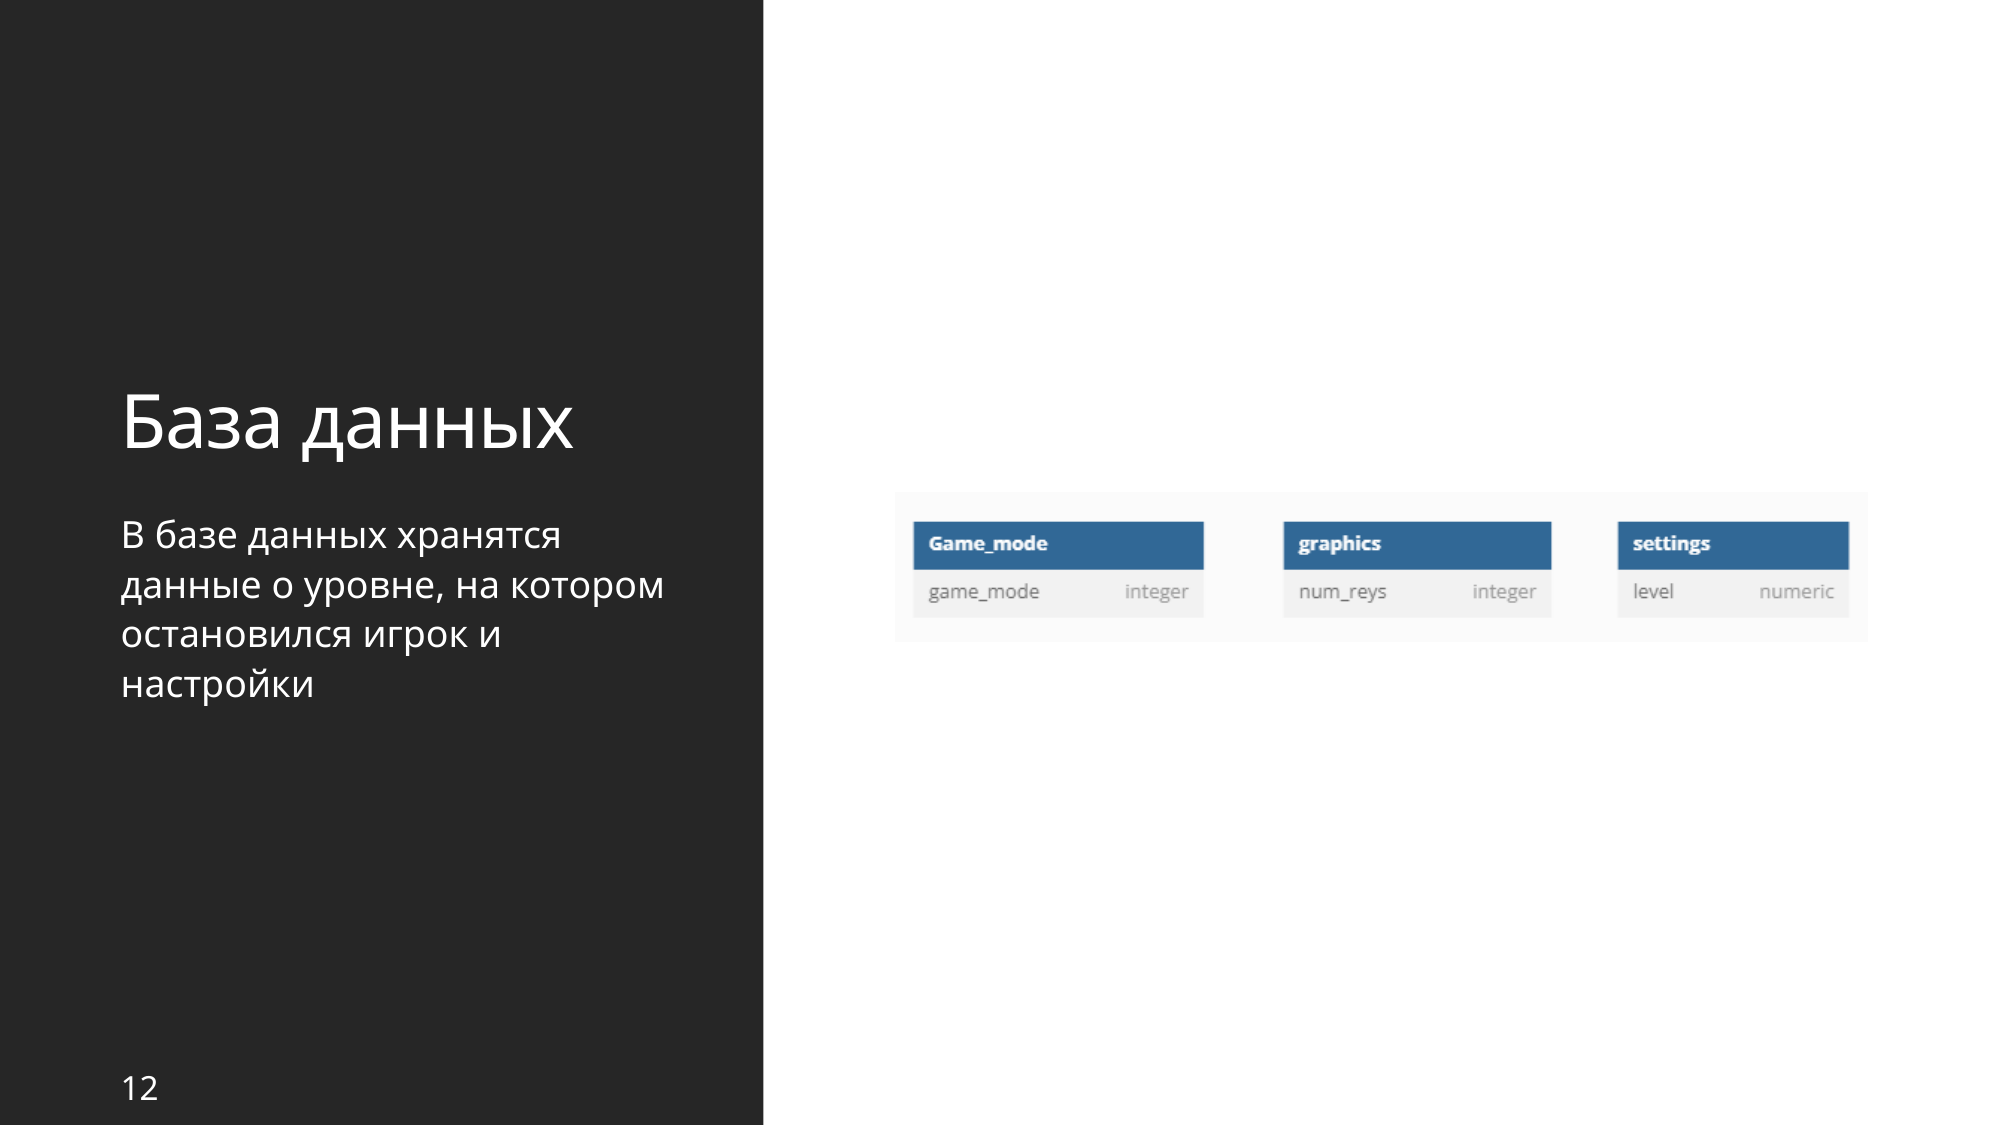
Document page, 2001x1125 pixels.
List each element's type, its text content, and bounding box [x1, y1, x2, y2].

slide_number 12 [105, 1057, 683, 1118]
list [894, 492, 1869, 643]
list В базе данных хранятся данные о уровне, на котором остановился игрок и настройки [105, 499, 683, 1002]
title База данных [105, 128, 683, 473]
